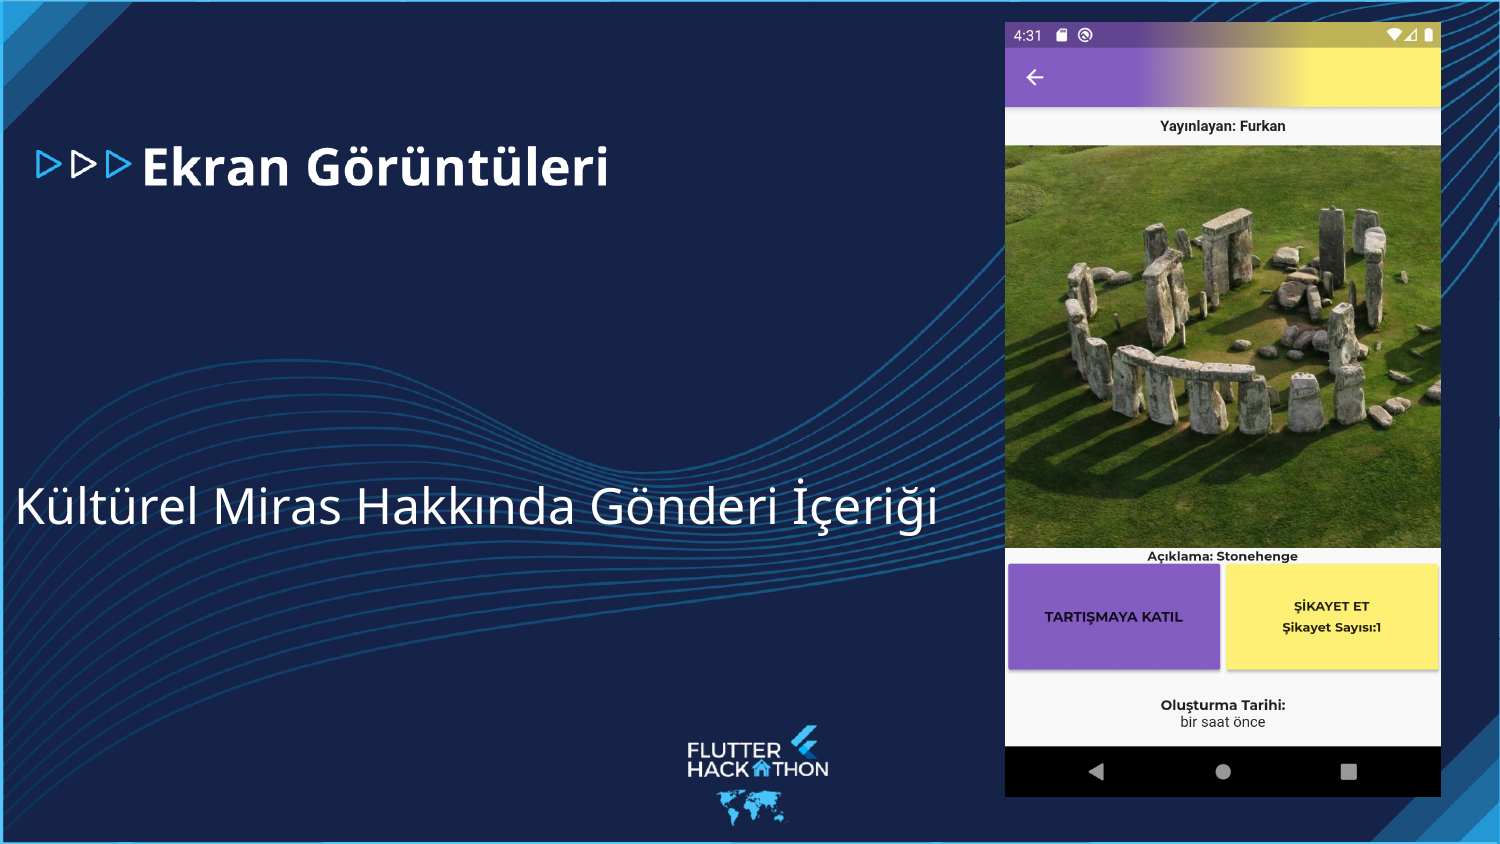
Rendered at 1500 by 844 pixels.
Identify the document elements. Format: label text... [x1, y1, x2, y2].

text_box Kültürel Miras Hakkında Gönderi İçeriği [0, 467, 968, 542]
picture [0, 0, 1500, 844]
